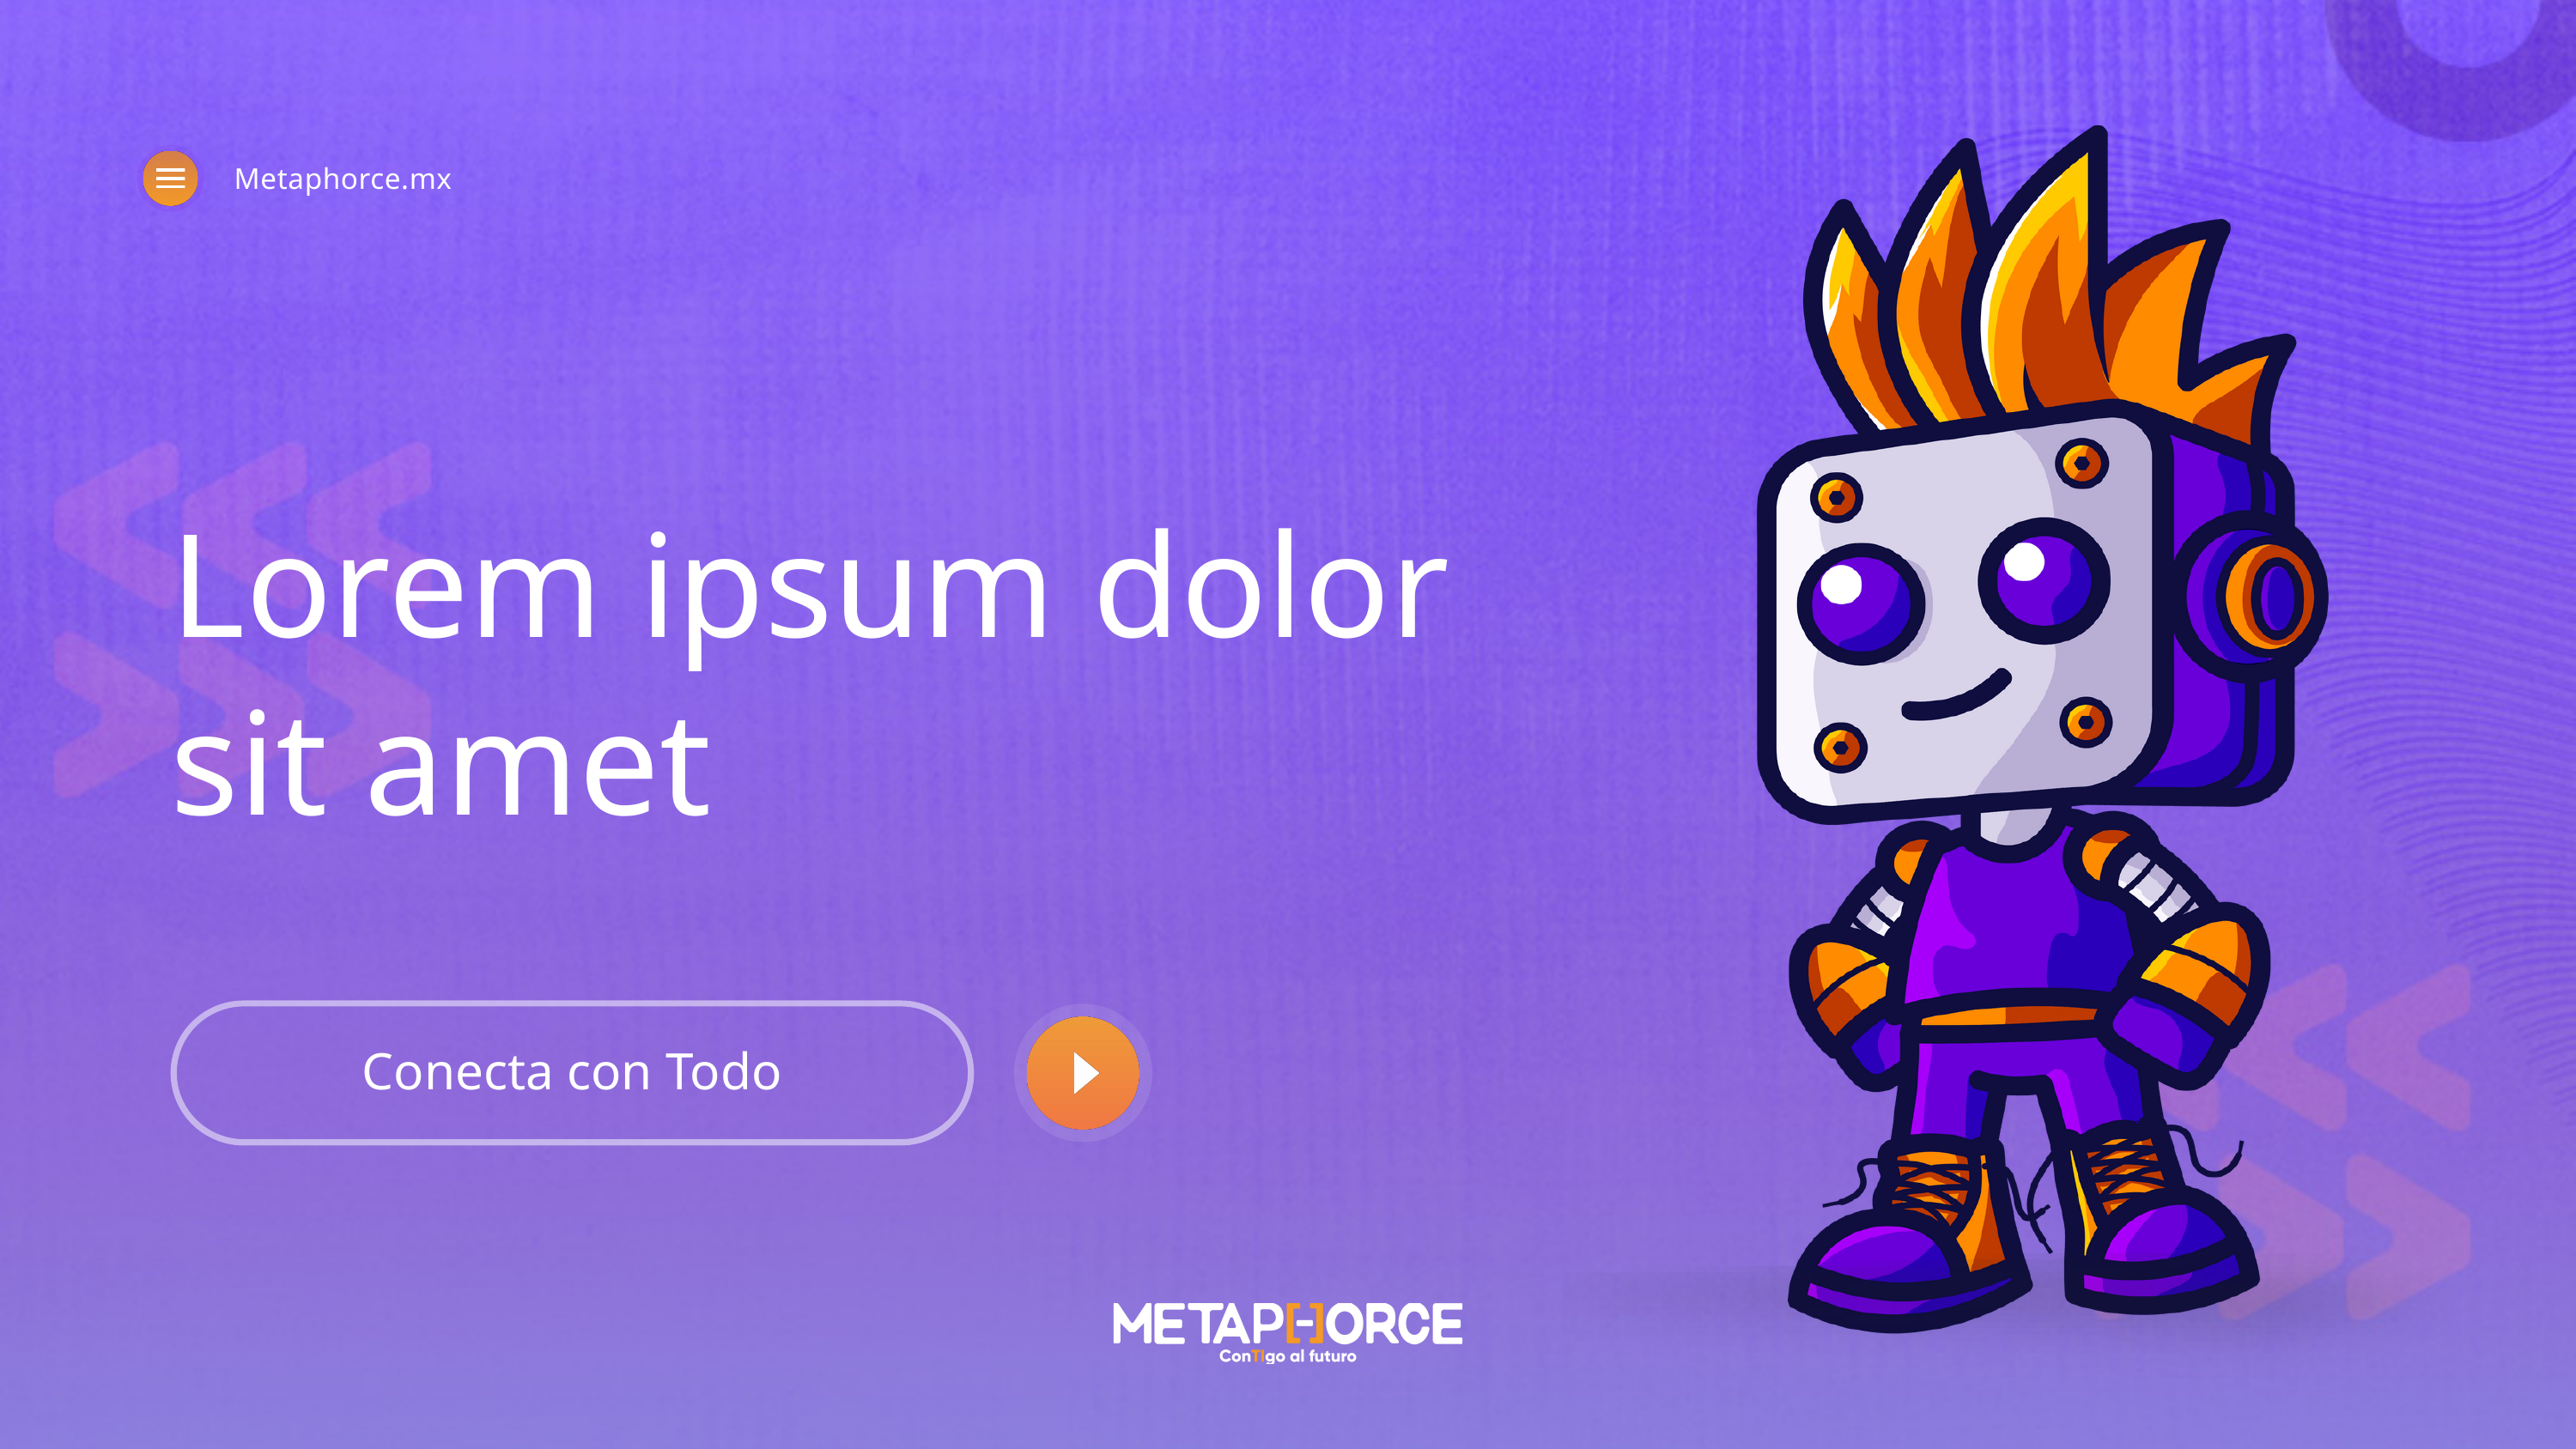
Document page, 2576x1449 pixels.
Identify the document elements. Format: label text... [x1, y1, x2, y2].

text_box [1613, 71, 2439, 991]
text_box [137, 144, 497, 212]
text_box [1013, 1003, 1153, 1143]
text_box [1563, 991, 2524, 1449]
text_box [170, 1000, 975, 1146]
text_box [0, 0, 2576, 1449]
text_box [1113, 1303, 1463, 1364]
text_box Lorem ipsum dolor sit amet [170, 488, 1587, 844]
